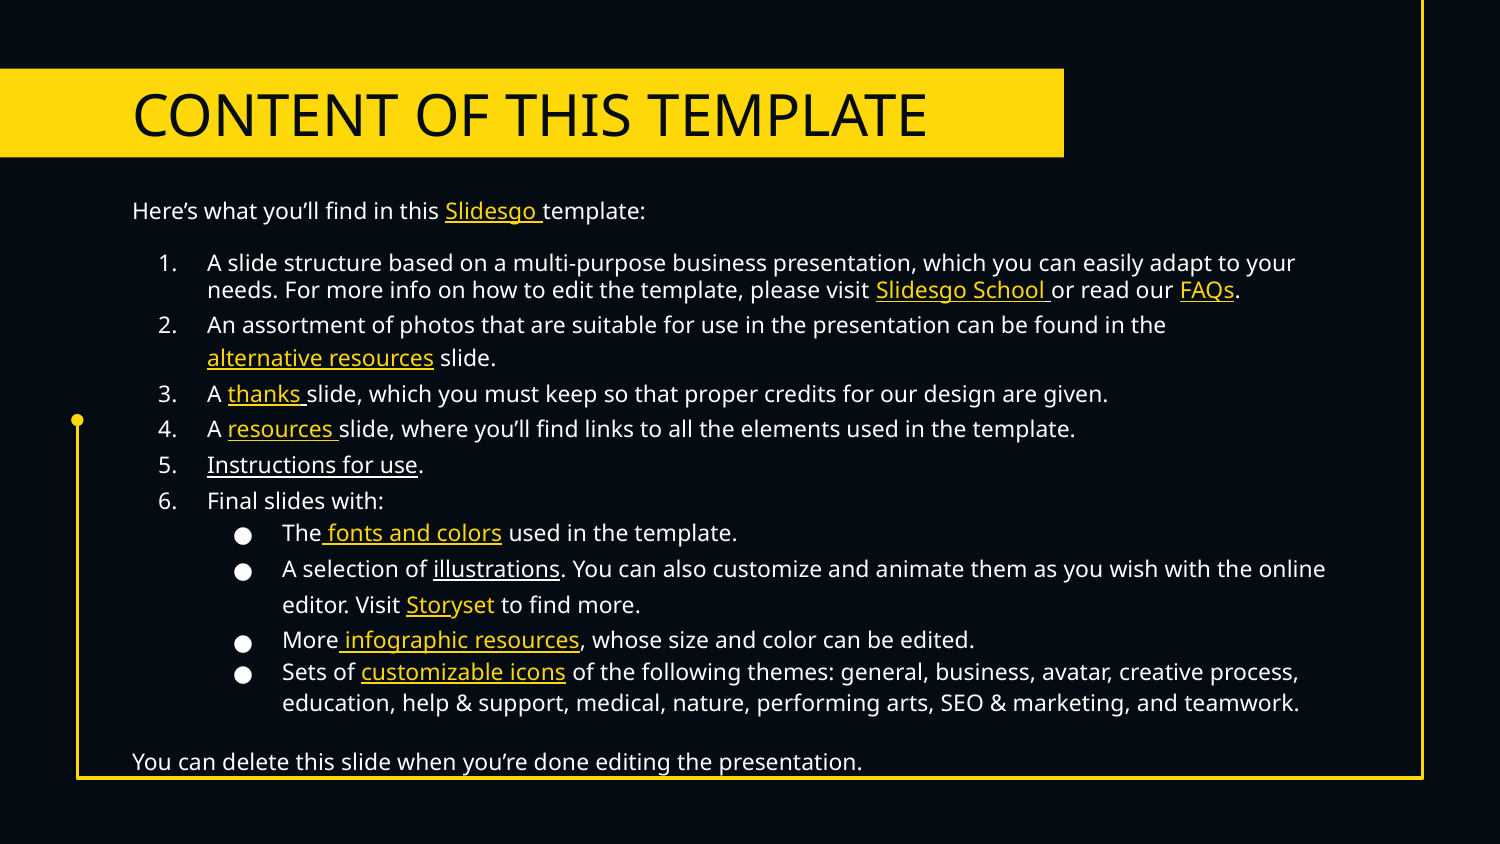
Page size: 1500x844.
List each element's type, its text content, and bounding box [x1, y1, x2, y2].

title CONTENT OF THIS TEMPLATE [116, 63, 1383, 158]
list Here’s what you’ll find in this Slidesgo template: A slide structure based on a multi-purpose business presentation, which you can easily adapt to your needs. For more info on how to edit the template, please visit Slidesgo School or read our FAQs. An assortment of photos that are suitable for use in the presentation can be found in the alternative resources slide. A thanks slide, which you must keep so that proper credits for our design are given. A resources slide, where you’ll find links to all the elements used in the template. Instructions for use. Final slides with: The fonts and colors used in the template. A selection of illustrations. You can also customize and animate them as you wish with the online editor. Visit Storyset to find more. More infographic resources, whose size and color can be edited. Sets of customizable icons of the following themes: general, business, avatar, creative process, education, help & support, medical, nature, performing arts, SEO & marketing, and teamwork. You can delete this slide when you’re done editing the presentation. [116, 181, 1383, 742]
